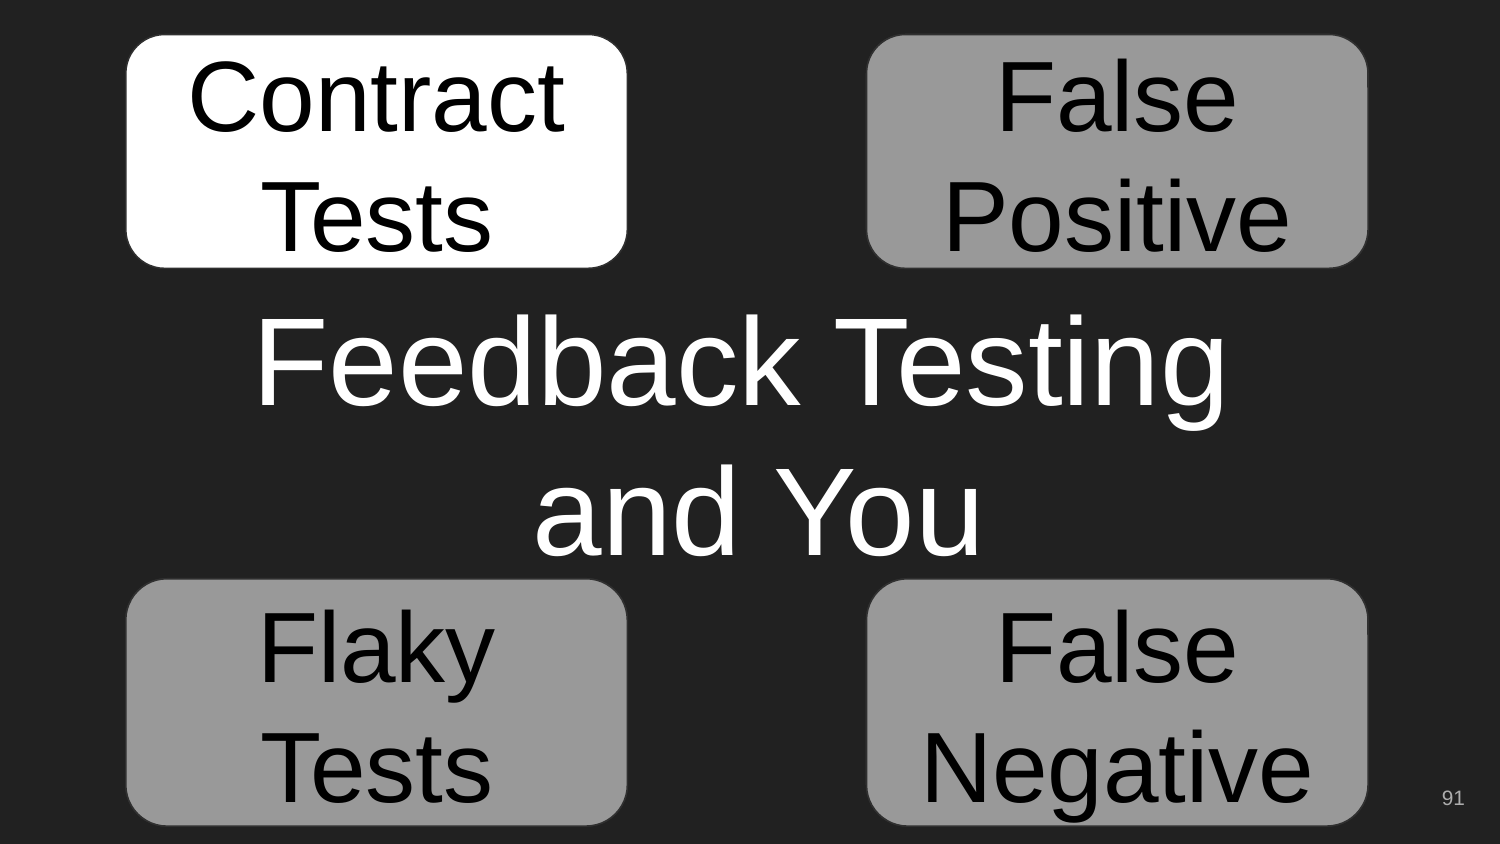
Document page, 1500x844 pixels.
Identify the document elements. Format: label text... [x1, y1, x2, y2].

text_box Contract Tests [125, 34, 628, 269]
slide_number ‹#› [1389, 764, 1480, 830]
title Feedback Testing and You [28, 361, 1490, 500]
text_box False Positive [866, 34, 1369, 269]
text_box Flaky Tests [125, 578, 628, 827]
text_box False Negative [866, 578, 1369, 827]
